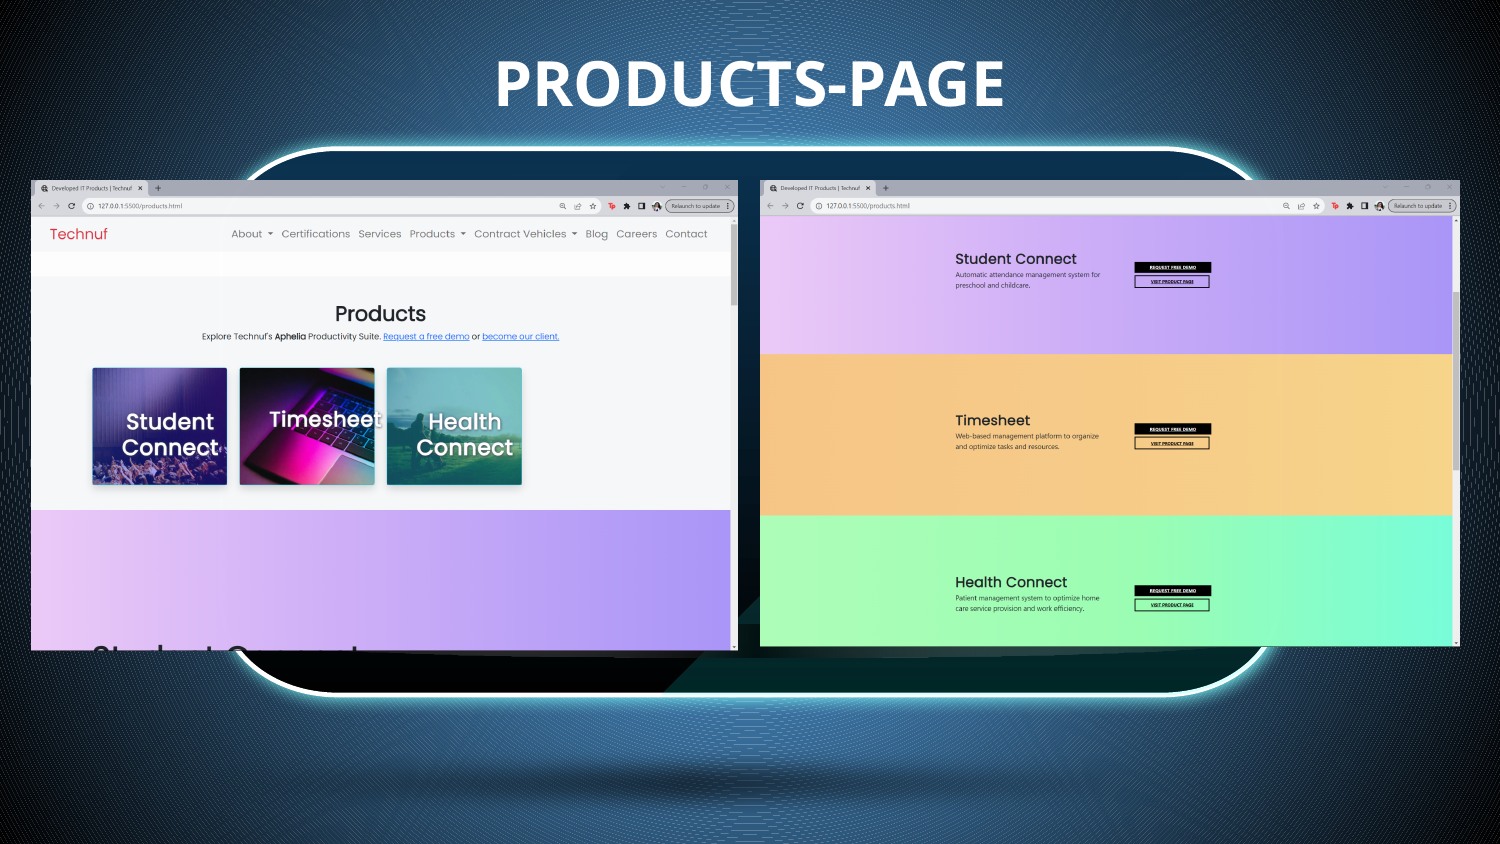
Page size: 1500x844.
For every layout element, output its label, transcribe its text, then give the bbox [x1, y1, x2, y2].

picture [760, 180, 1460, 647]
picture [31, 180, 738, 652]
title PRODUCTS-PAGE [118, 34, 1382, 129]
